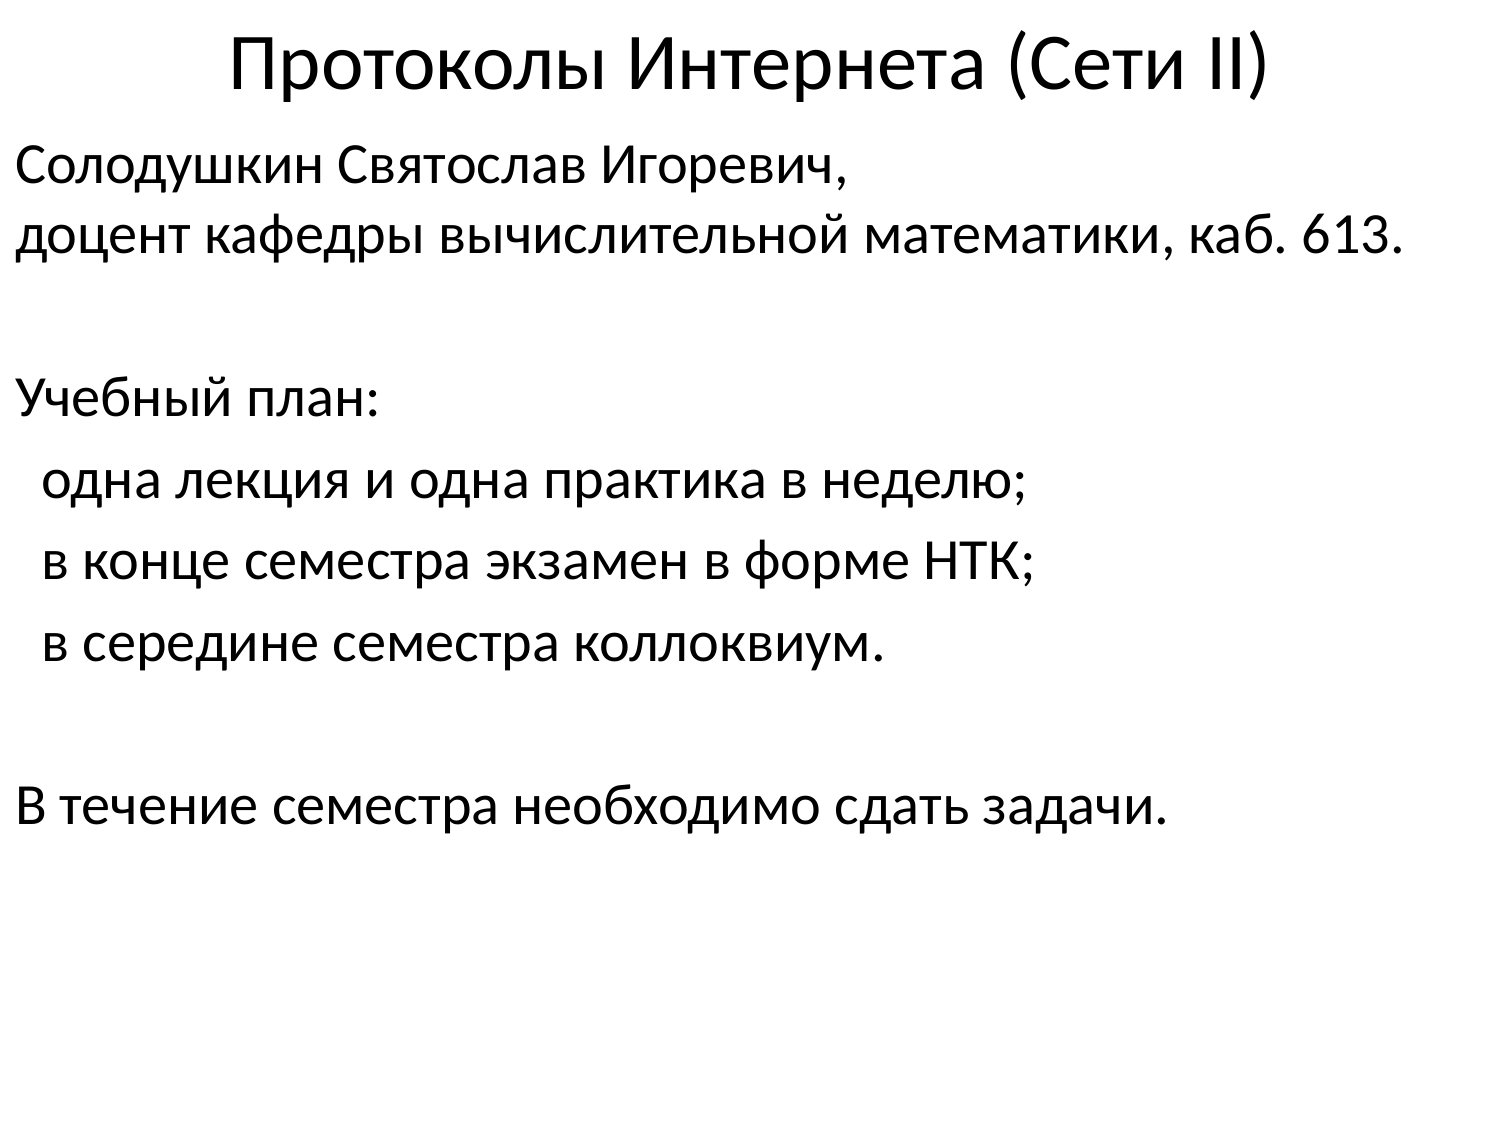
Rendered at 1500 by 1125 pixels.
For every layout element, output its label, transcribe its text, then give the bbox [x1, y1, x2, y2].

title Протоколы Интернета (Сети II) [0, 1, 1500, 114]
subtitle Солодушкин Святослав Игоревич, доцент кафедры вычислительной математики, каб. 613. Учебный план: одна лекция и одна практика в неделю; в конце семестра экзамен в форме НТК; в середине семестра коллоквиум. В течение семестра необходимо сдать задачи. [0, 118, 1500, 1125]
